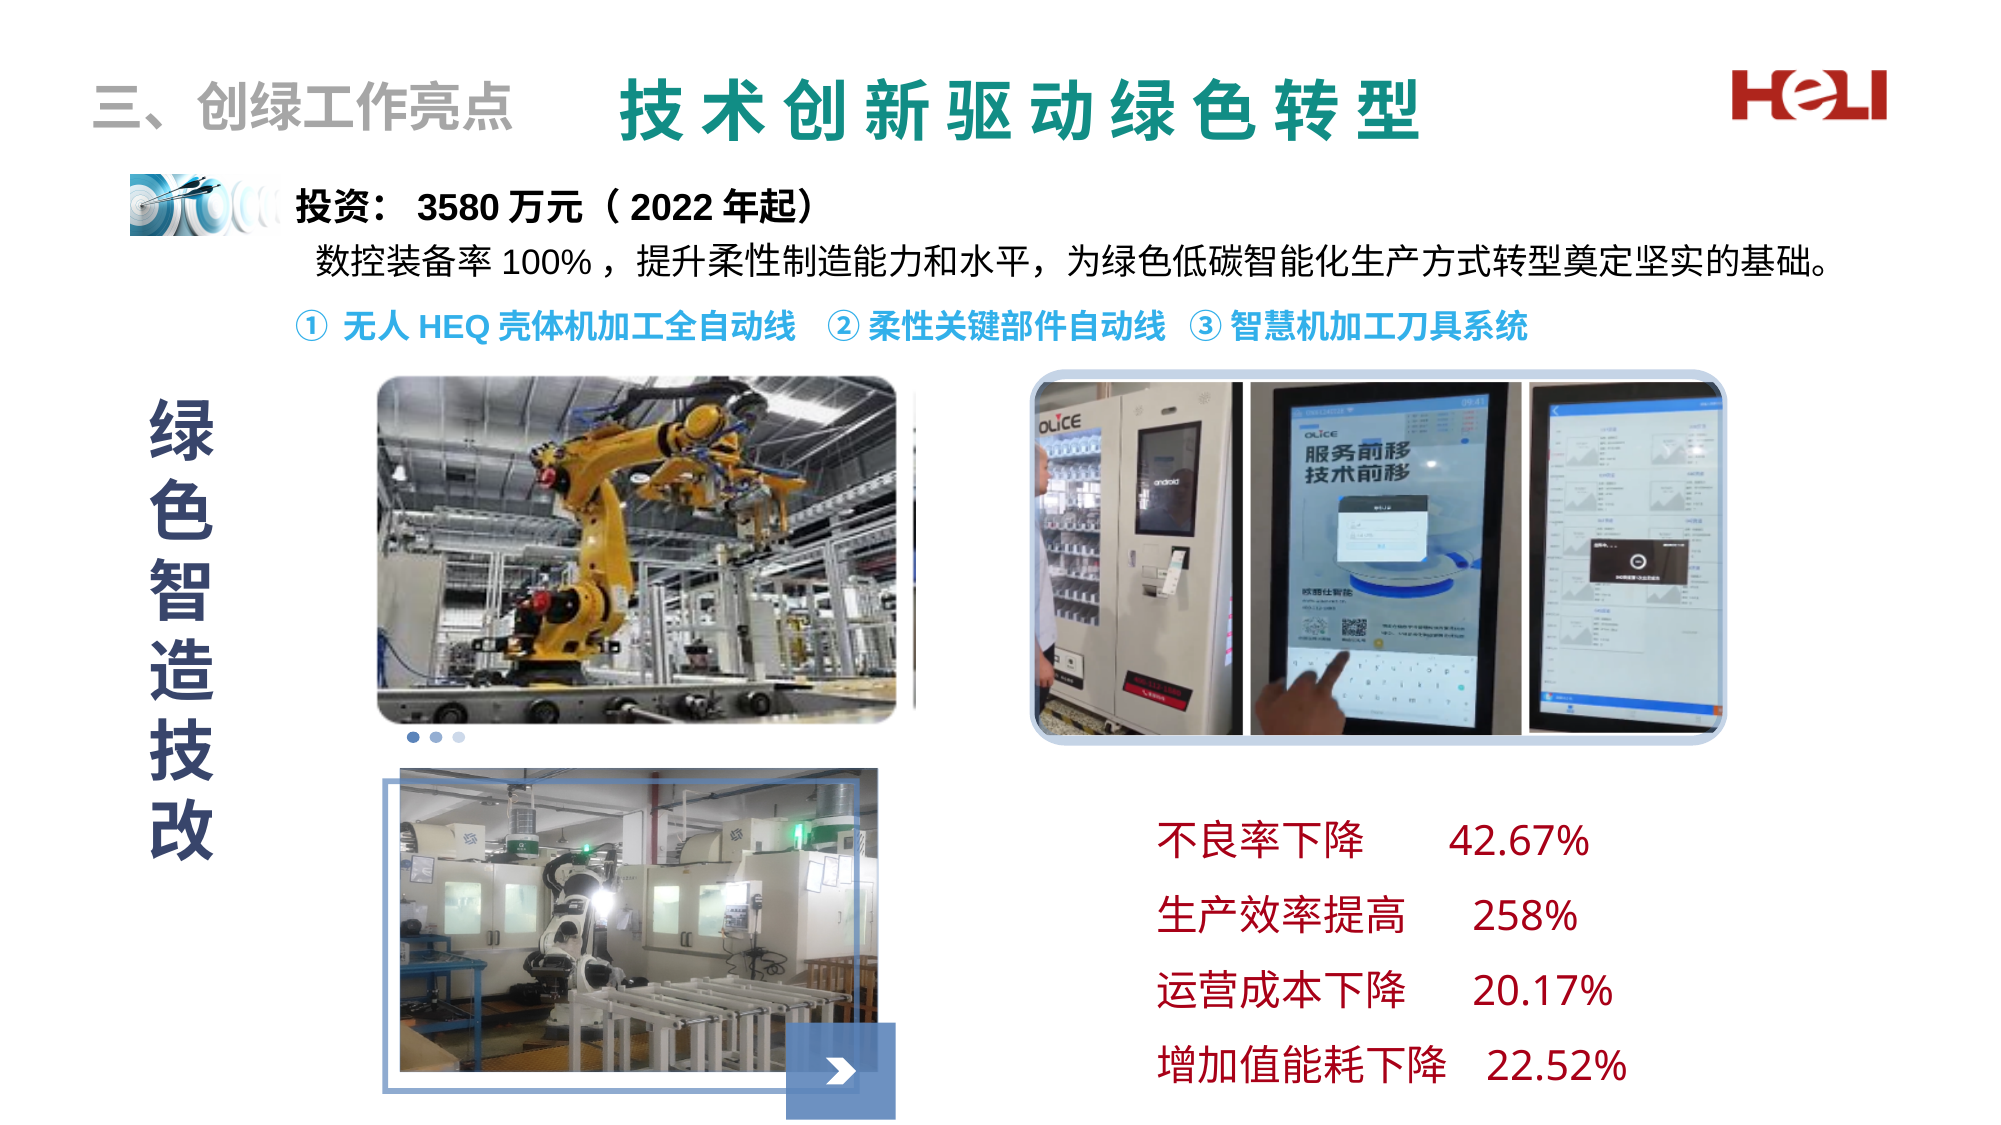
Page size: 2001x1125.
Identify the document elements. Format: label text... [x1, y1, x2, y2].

text_box 数控装备率100%，提升柔性制造能力和水平，为绿色低碳智能化生产方式转型奠定坚实的基础。 [300, 220, 1867, 289]
text_box 绿色智造技改 [133, 519, 281, 877]
text_box 三、创绿工作亮点 [75, 11, 550, 145]
picture [365, 365, 916, 736]
text_box ① 无人HEQ壳体机加工全自动线 ② 柔性关键部件自动线 ③ 智慧机加工刀具系统 [280, 289, 1892, 353]
picture [1722, 62, 1904, 124]
title 技 术 创 新 驱 动 绿 色 转 型 [549, 19, 1610, 157]
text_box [385, 731, 896, 1120]
picture [1034, 374, 1723, 741]
text_box 不良率下降 42.67% 生产效率提高 258% 运营成本下降 20.17% 增加值能耗下降 22.52% [1141, 781, 1743, 1097]
text_box [129, 173, 281, 237]
text_box 投资：3580万元（2022年起） [281, 174, 1052, 236]
